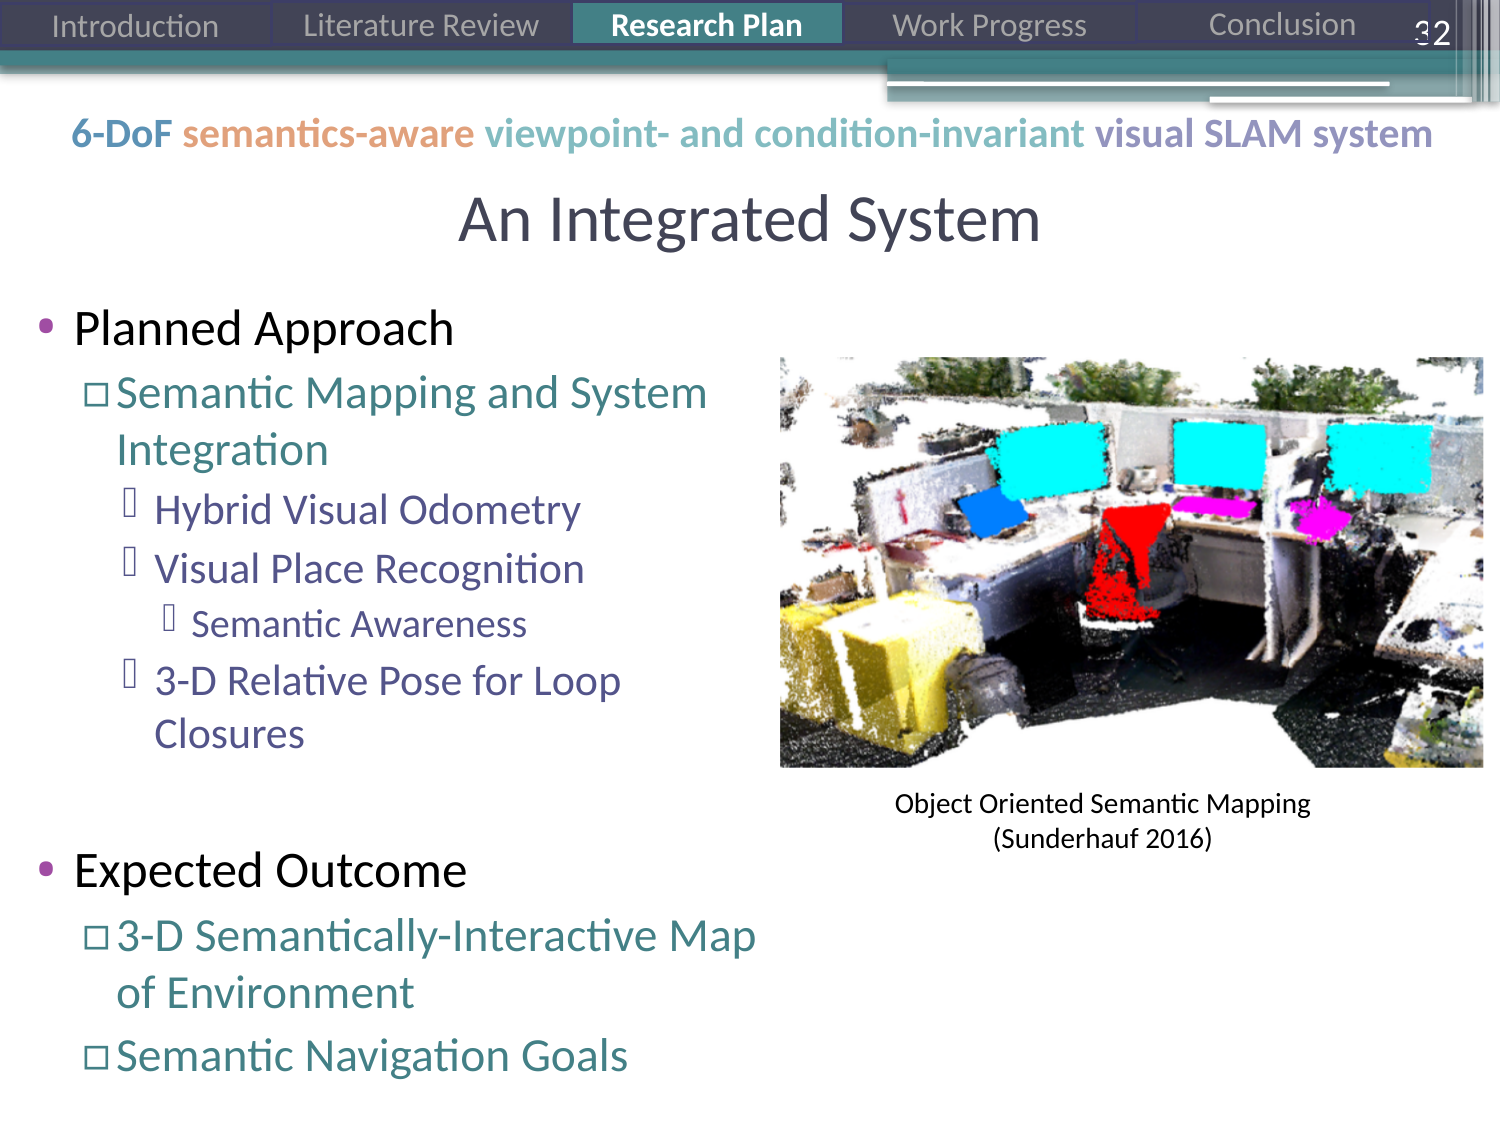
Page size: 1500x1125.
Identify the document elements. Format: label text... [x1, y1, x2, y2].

list Planned Approach Semantic Mapping and System Integration Hybrid Visual Odometry Visual Place Recognition Semantic Awareness 3-D Relative Pose for Loop Closures Expected Outcome 3-D Semantically-Interactive Map of Environment Semantic Navigation Goals [6, 286, 774, 1094]
text_box 6-DoF semantics-aware viewpoint- and condition-invariant visual SLAM system [56, 98, 1449, 163]
slide_number 32 [1341, 0, 1466, 61]
title An Integrated System [3, 165, 1499, 263]
text_box [74, 597, 615, 1108]
text_box Object Oriented Semantic Mapping (Sunderhauf 2016) [878, 787, 1328, 862]
picture [771, 337, 1489, 777]
